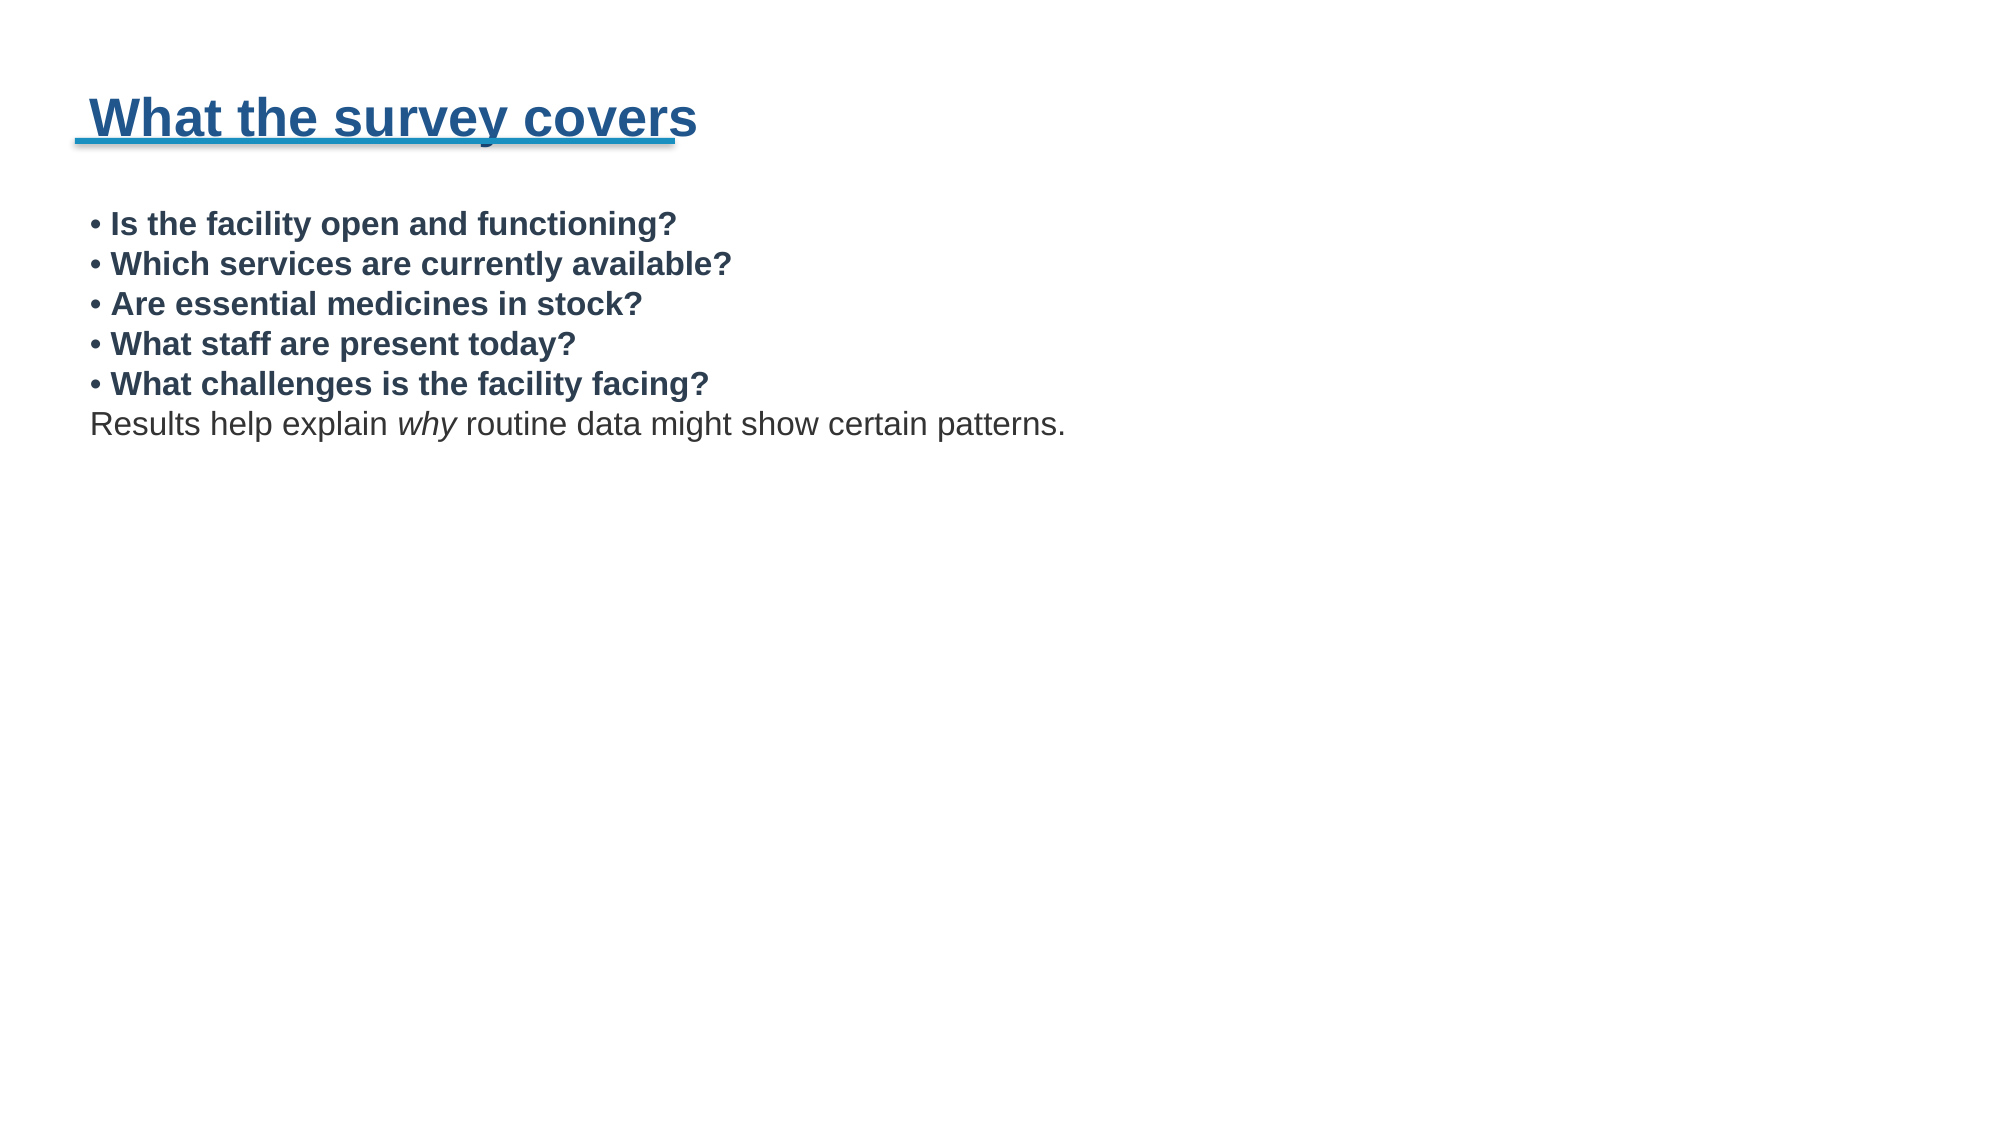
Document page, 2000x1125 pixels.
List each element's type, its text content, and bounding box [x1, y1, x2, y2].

text_box • Is the facility open and functioning? • Which services are currently available? • Are essential medicines in stock? • What staff are present today? • What challenges is the facility facing? Results help explain why routine data might show certain patterns. [74, 194, 1925, 450]
text_box [74, 137, 676, 145]
text_box What the survey covers [74, 75, 1925, 143]
